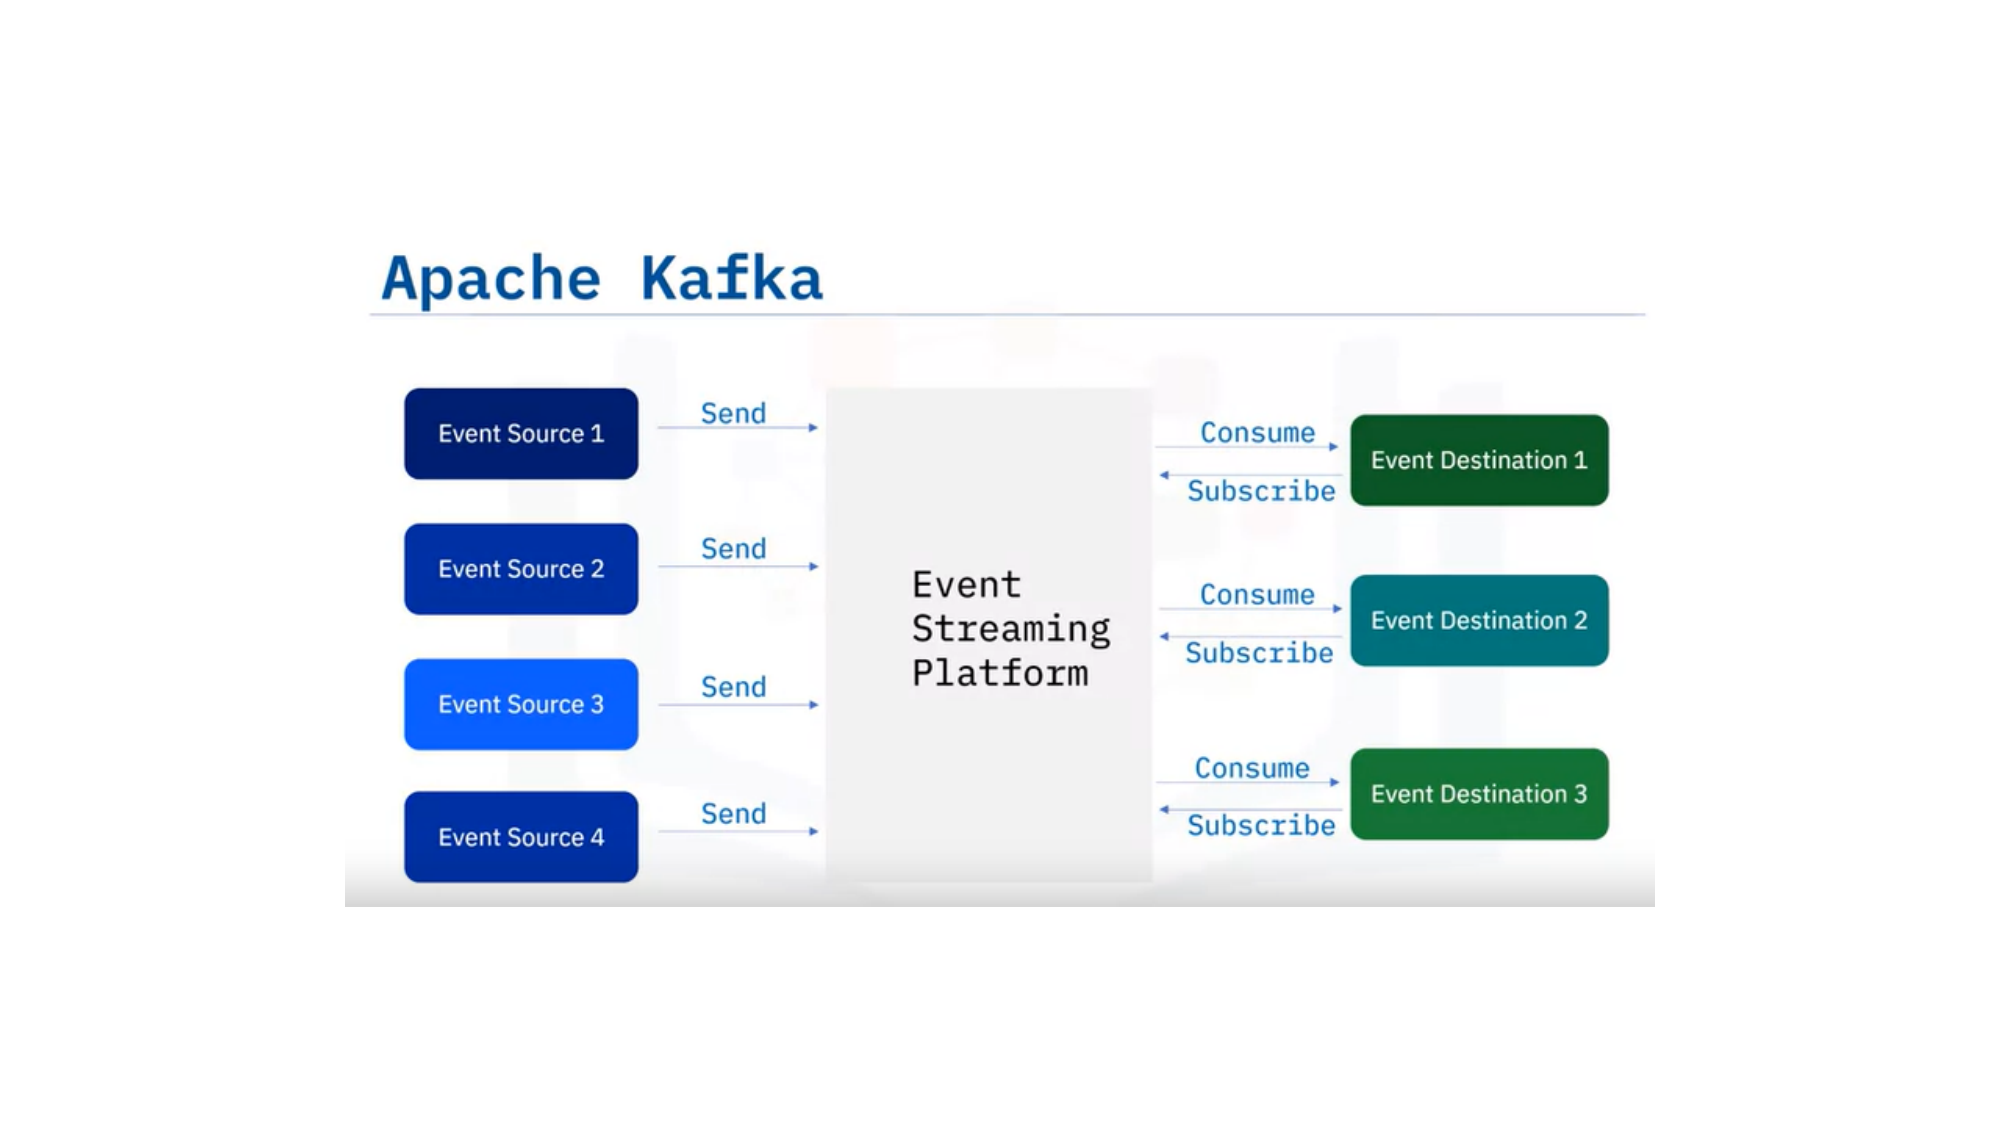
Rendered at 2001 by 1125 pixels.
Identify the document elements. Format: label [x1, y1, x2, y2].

picture [345, 218, 1655, 907]
